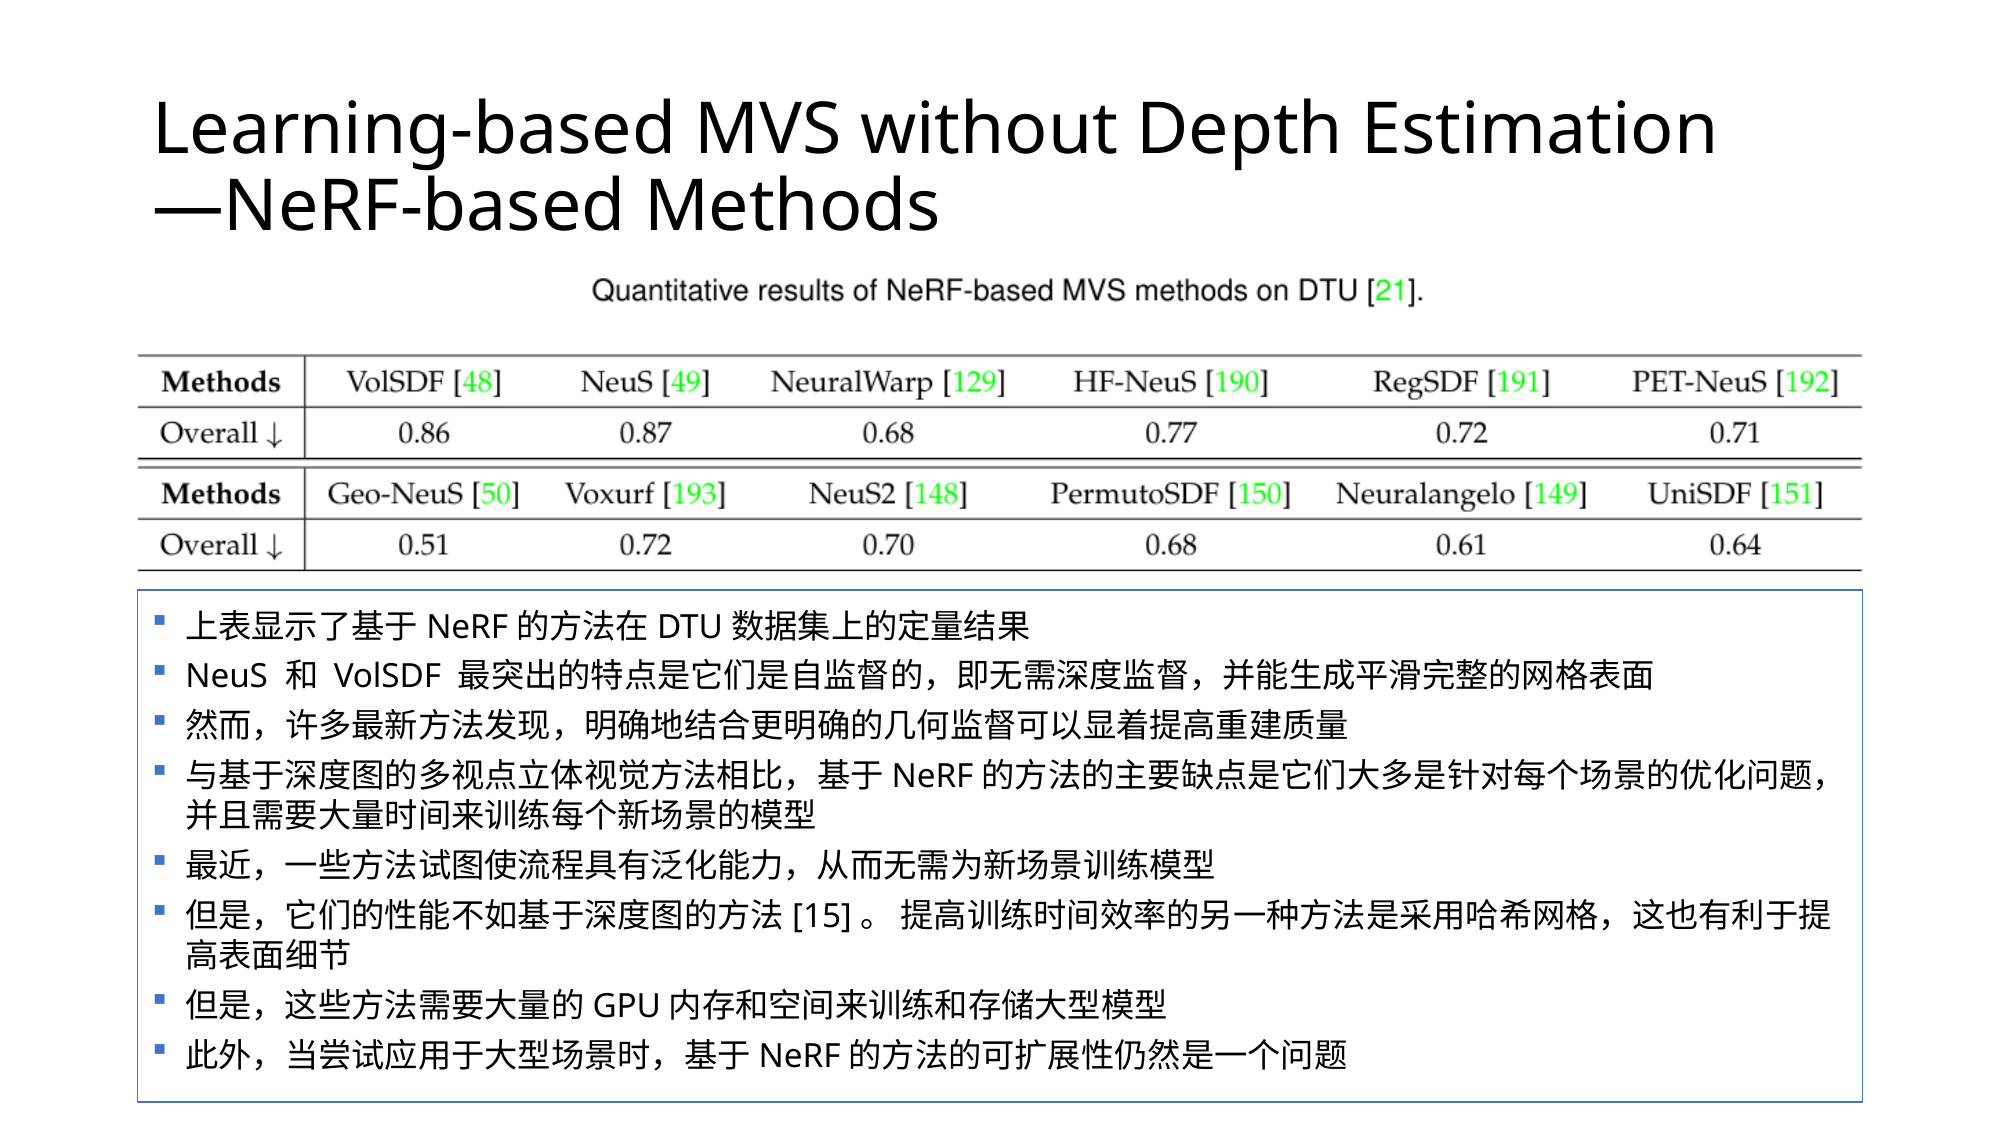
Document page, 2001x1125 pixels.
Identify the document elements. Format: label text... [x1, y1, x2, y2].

text_box 上表显示了基于NeRF的方法在DTU数据集上的定量结果 NeuS 和 VolSDF 最突出的特点是它们是自监督的，即无需深度监督，并能生成平滑完整的网格表面 然而，许多最新方法发现，明确地结合更明确的几何监督可以显着提高重建质量 与基于深度图的多视点立体视觉方法相比，基于NeRF的方法的主要缺点是它们大多是针对每个场景的优化问题，并且需要大量时间来训练每个新场景的模型 最近，一些方法试图使流程具有泛化能力，从而无需为新场景训练模型 但是，它们的性能不如基于深度图的方法[15]。 提高训练时间效率的另一种方法是采用哈希网格，这也有利于提高表面细节 但是，这些方法需要大量的GPU内存和空间来训练和存储大型模型 此外，当尝试应用于大型场景时，基于NeRF的方法的可扩展性仍然是一个问题 [137, 590, 1863, 1103]
title Learning-based MVS without Depth Estimation —NeRF-based Methods [137, 59, 1863, 277]
picture [137, 277, 1863, 574]
